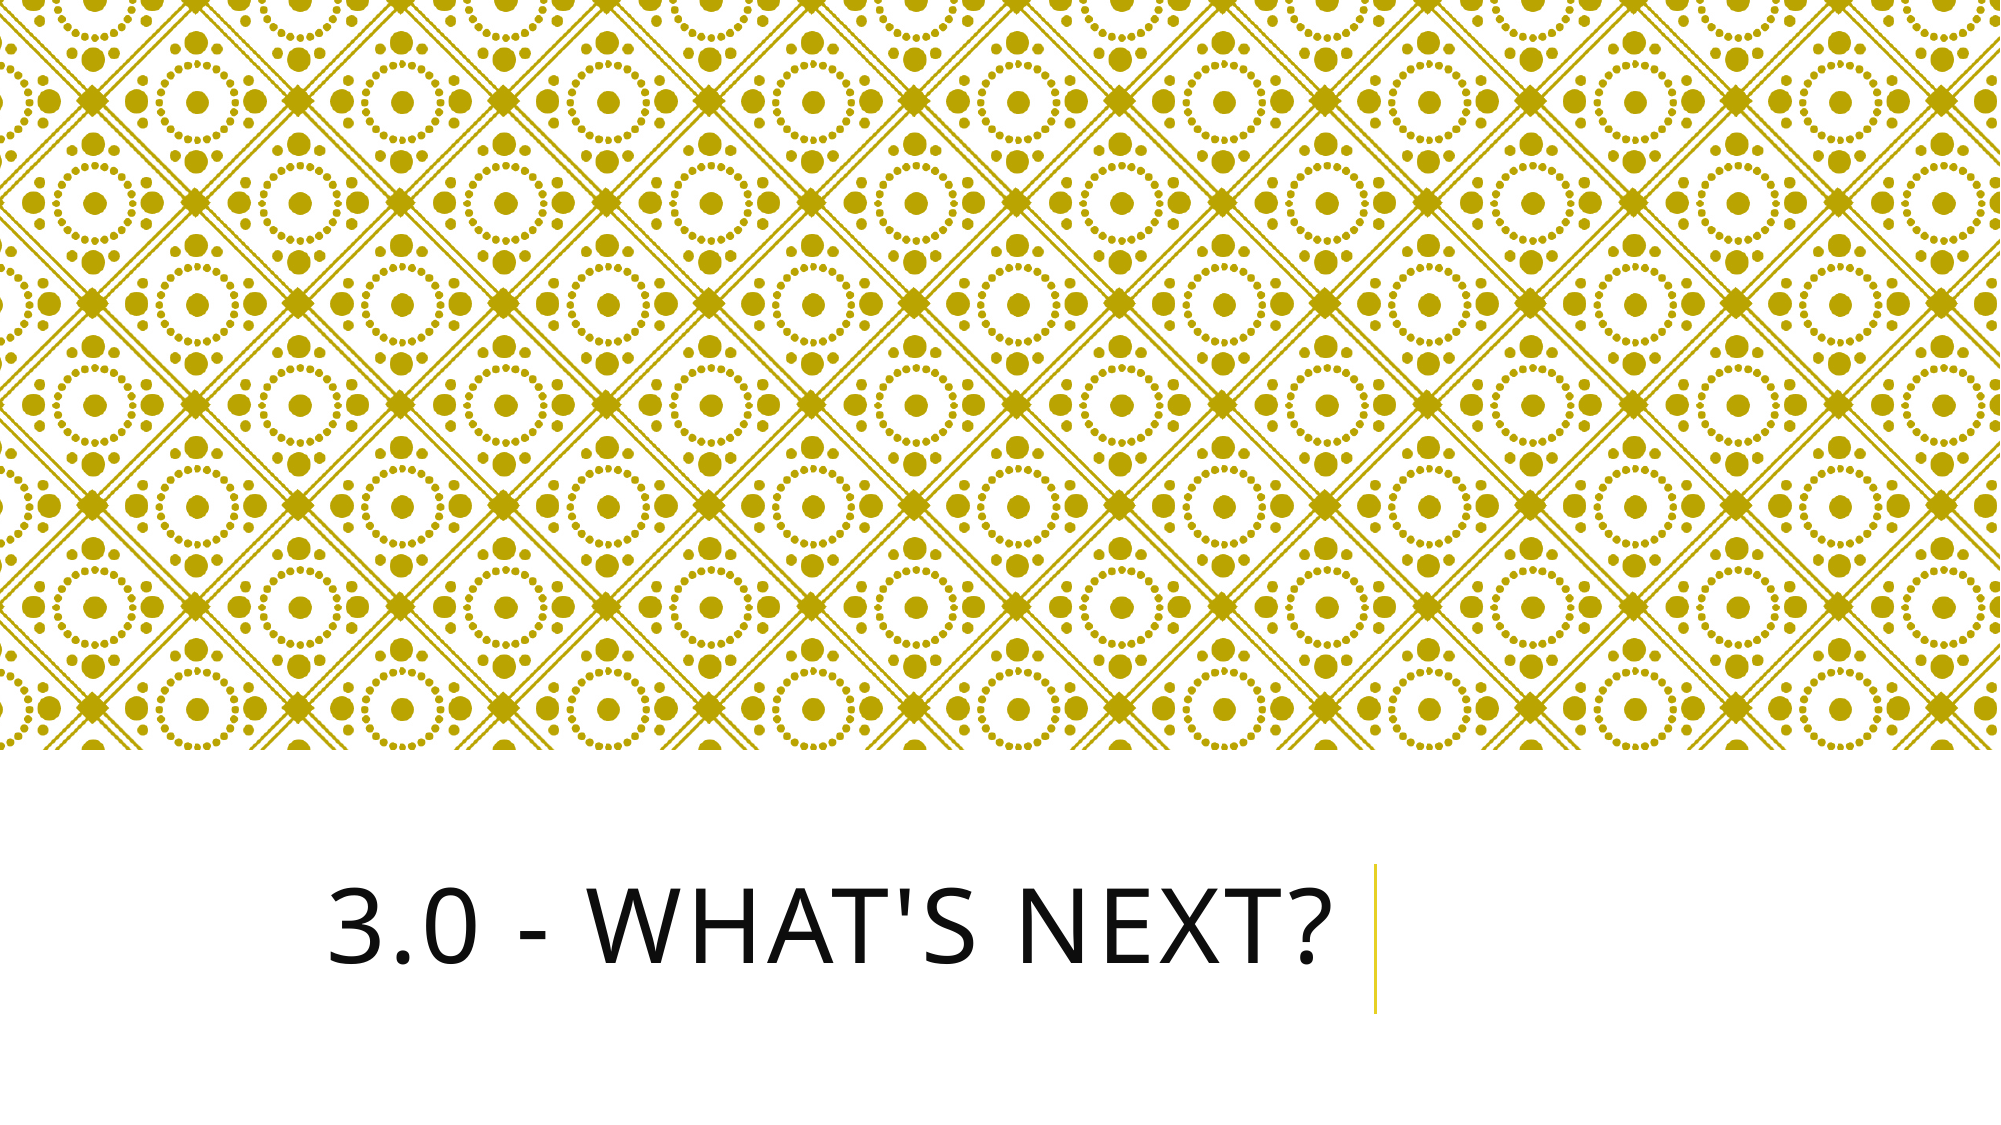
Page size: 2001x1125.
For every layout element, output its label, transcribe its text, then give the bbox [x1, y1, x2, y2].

title 3.0 - What's next? [75, 813, 1350, 1054]
